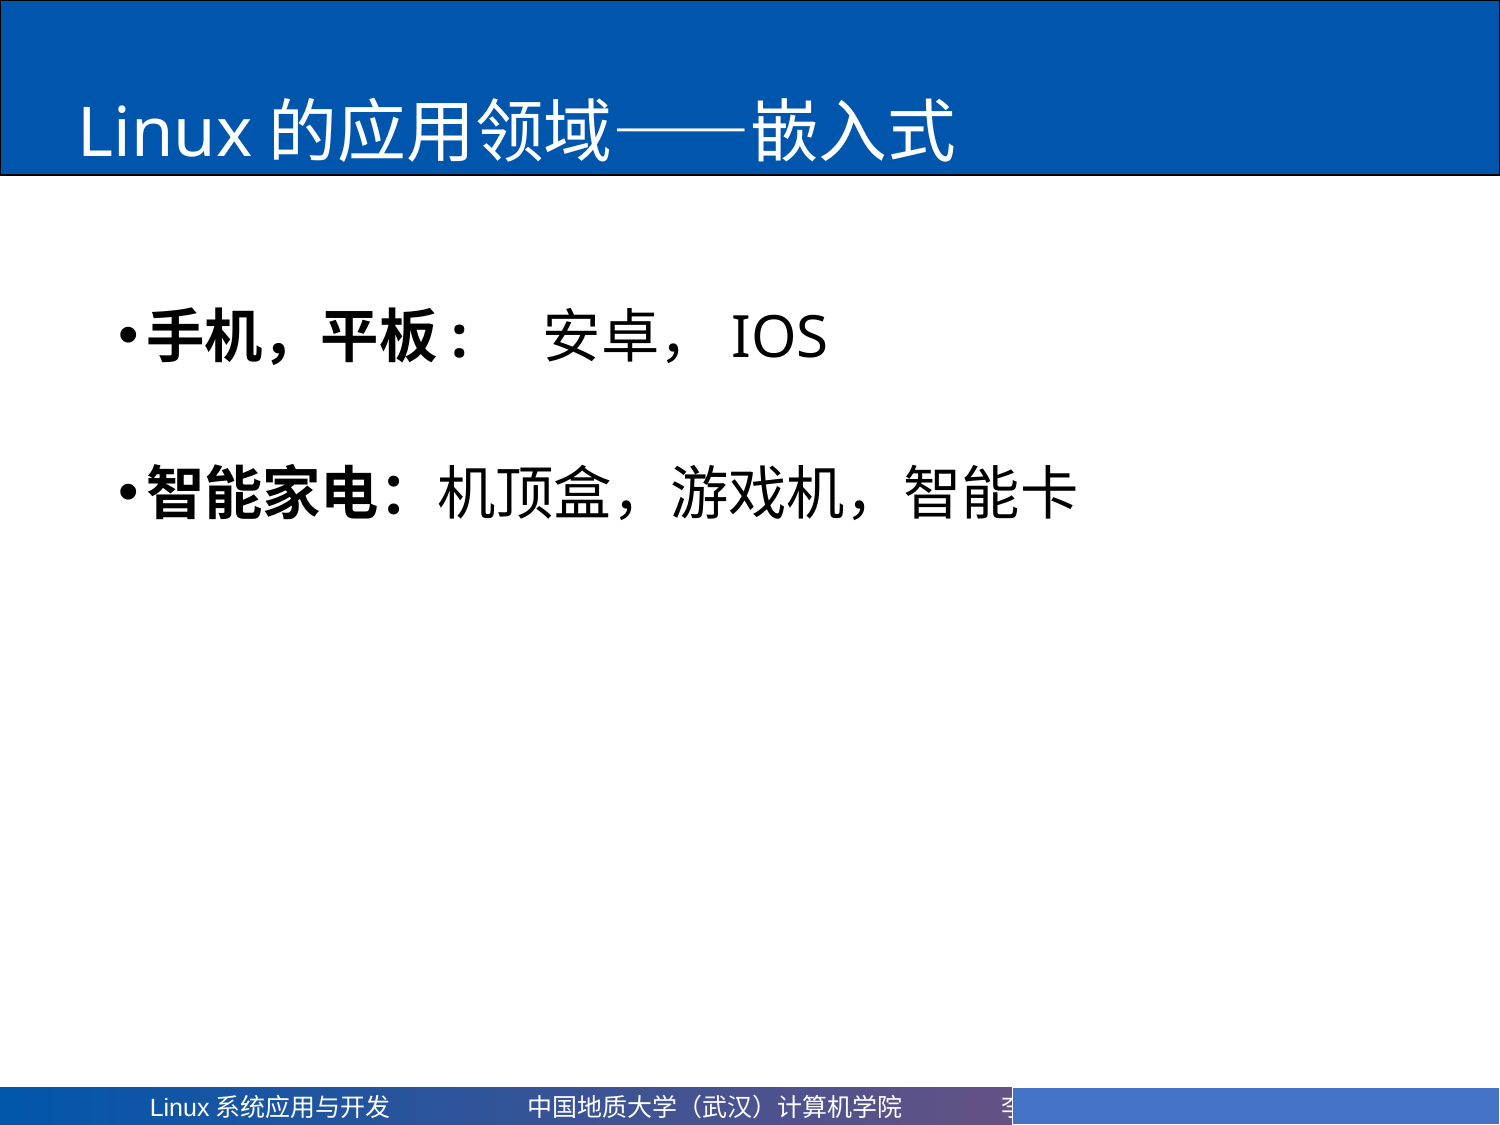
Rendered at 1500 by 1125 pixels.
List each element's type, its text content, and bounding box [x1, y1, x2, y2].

list 手机，平板: 安卓，IOS 智能家电：机顶盒，游戏机，智能卡 [103, 299, 1397, 1014]
title Linux的应用领域——嵌入式 [62, 25, 1357, 243]
